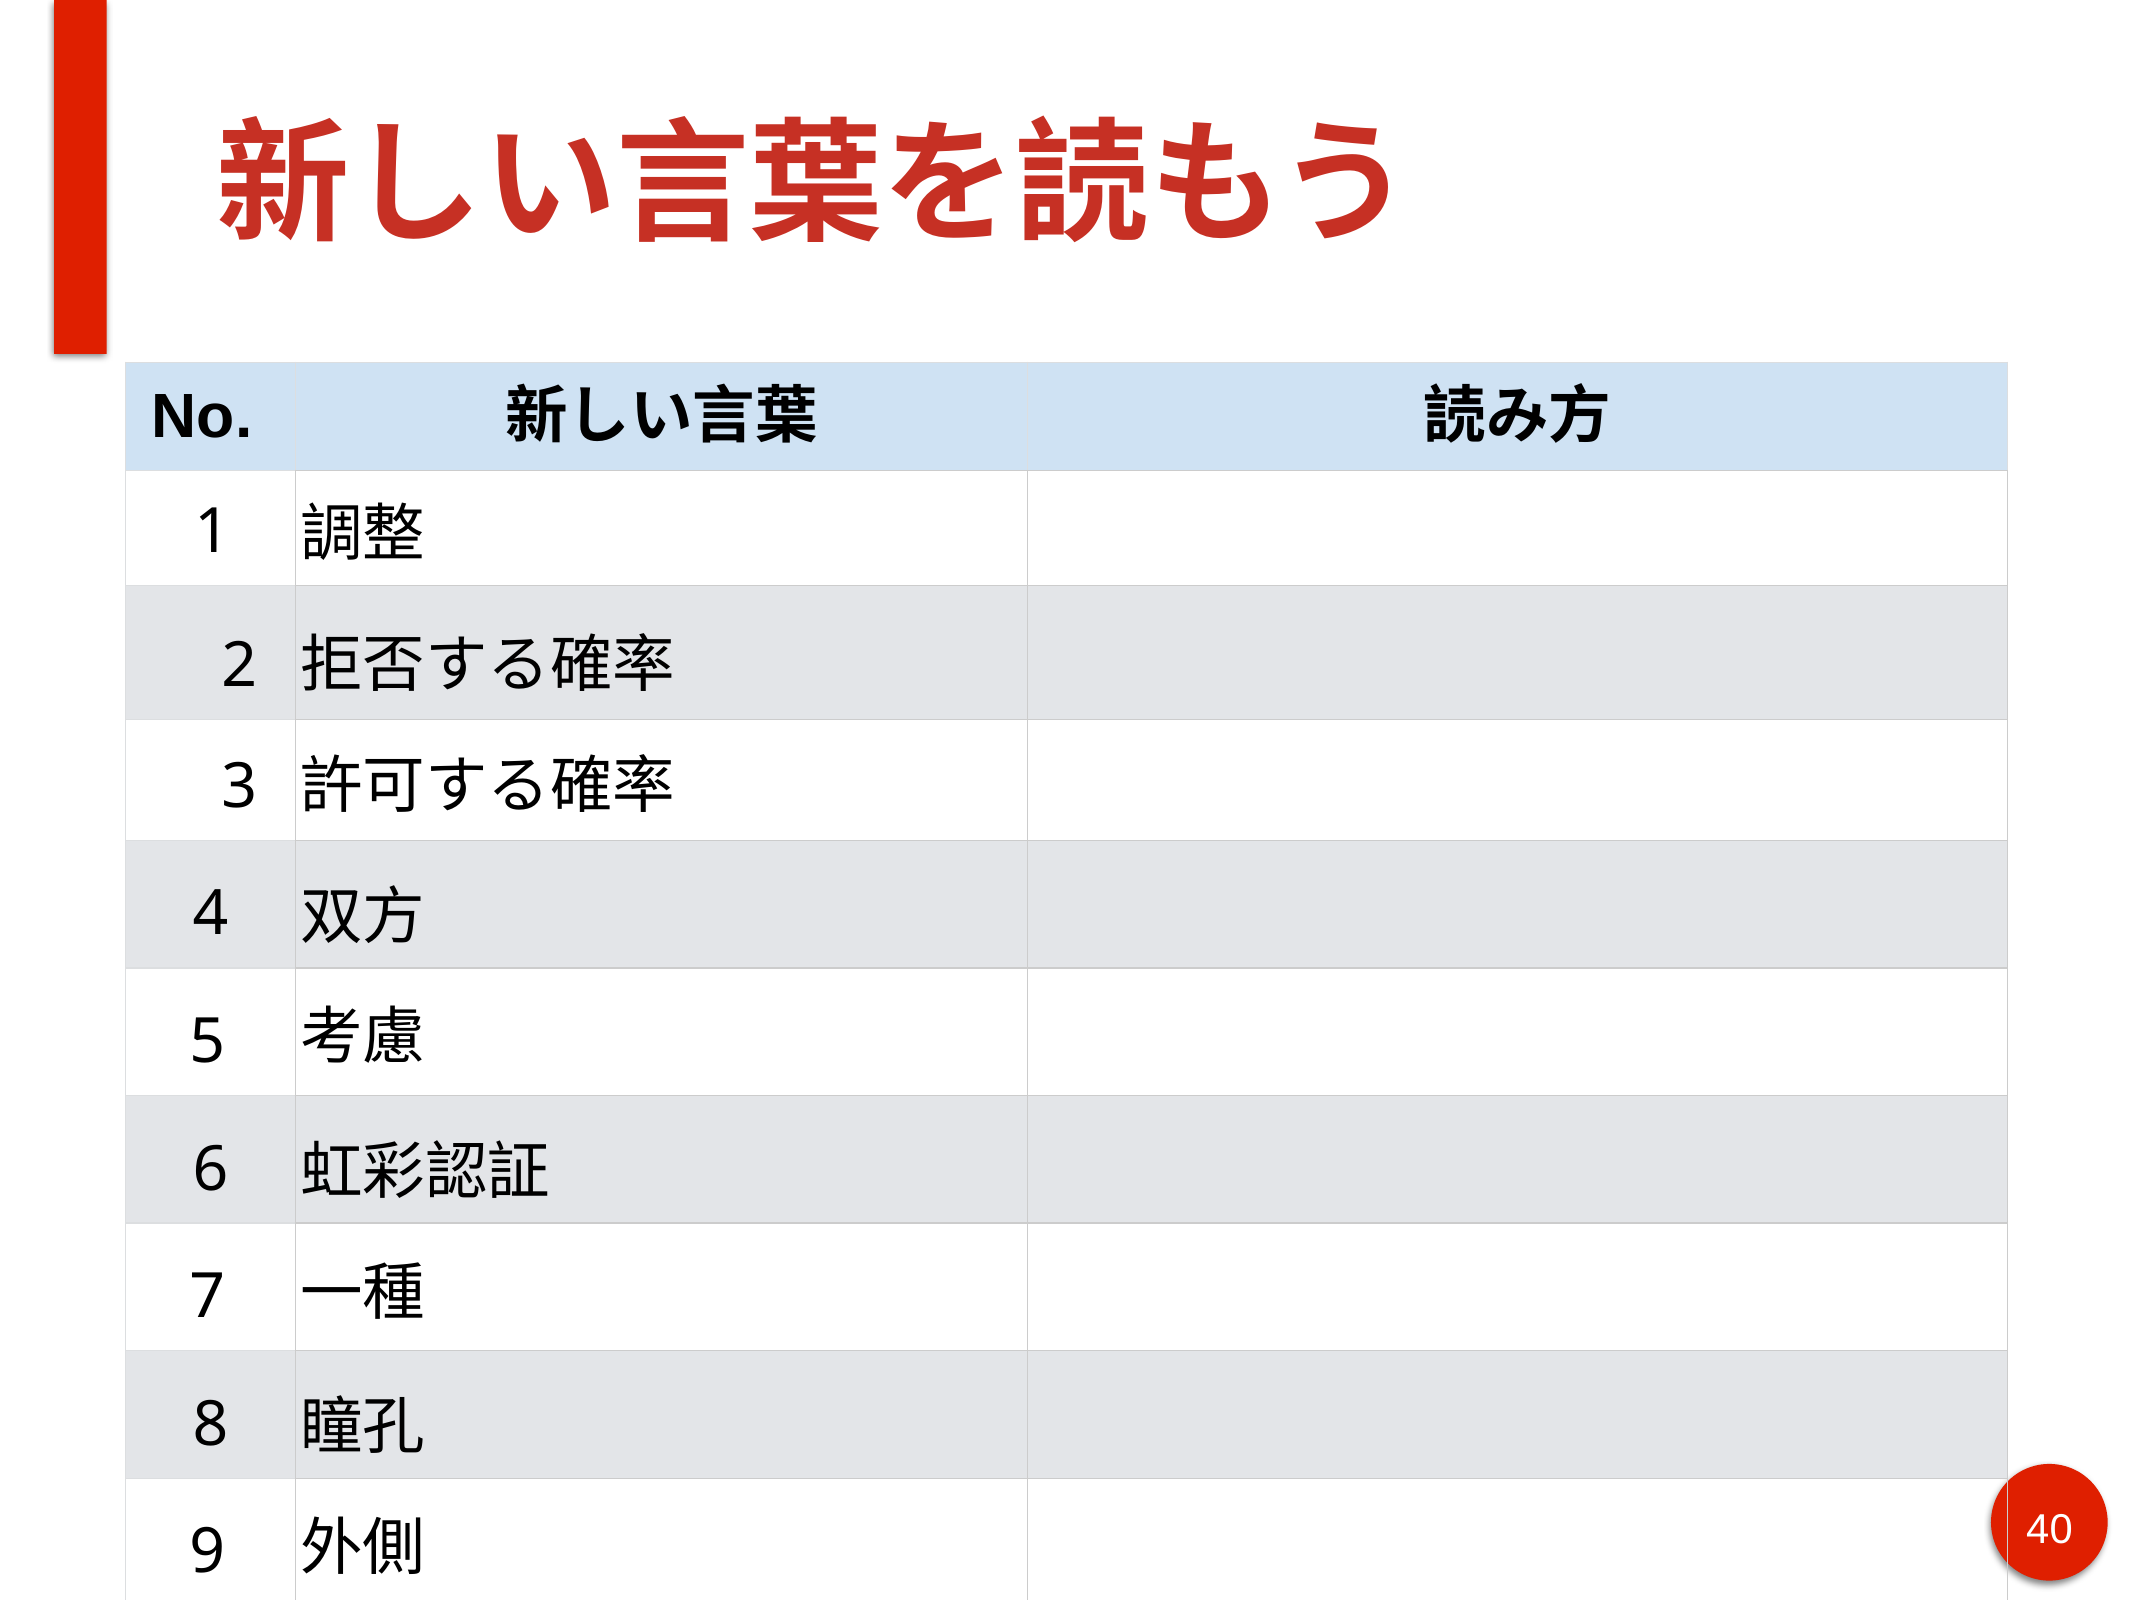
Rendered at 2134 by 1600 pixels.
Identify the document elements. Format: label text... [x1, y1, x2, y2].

table_cell 考慮 [296, 969, 1027, 1095]
table_cell [1028, 471, 2007, 585]
table_cell 9 [126, 1479, 295, 1600]
table_cell 1 [126, 471, 295, 585]
table_header 読み方 [1028, 363, 2007, 470]
table_cell 7 [126, 1224, 295, 1350]
table_cell 虹彩認証 [296, 1096, 1027, 1222]
table_cell 6 [126, 1096, 295, 1222]
table_cell 8 [126, 1351, 295, 1478]
table_cell 4 [126, 841, 295, 967]
table_cell 双方 [296, 841, 1027, 967]
table_cell [1028, 969, 2007, 1095]
table_cell [1028, 1096, 2007, 1222]
table_cell [1028, 586, 2007, 719]
table_cell [1028, 1224, 2007, 1350]
table_cell 外側 [296, 1479, 1027, 1600]
table_cell 2 [126, 586, 295, 719]
table_cell 一種 [296, 1224, 1027, 1350]
table_cell 許可する確率 [296, 720, 1027, 840]
table_header 新しい言葉 [296, 363, 1027, 470]
table_header No. [126, 363, 295, 470]
slide_number ‹#› [2012, 1493, 2087, 1552]
table_cell 5 [126, 969, 295, 1095]
table_cell 3 [126, 720, 295, 840]
title 新しい言葉を読もう [208, 18, 2030, 336]
table_cell 瞳孔 [296, 1351, 1027, 1478]
table_cell 調整 [296, 471, 1027, 585]
table_cell [1028, 1479, 2007, 1600]
table_cell [1028, 720, 2007, 840]
table_cell [1028, 1351, 2007, 1478]
table_cell [1028, 841, 2007, 967]
table_cell 拒否する確率 [296, 586, 1027, 719]
